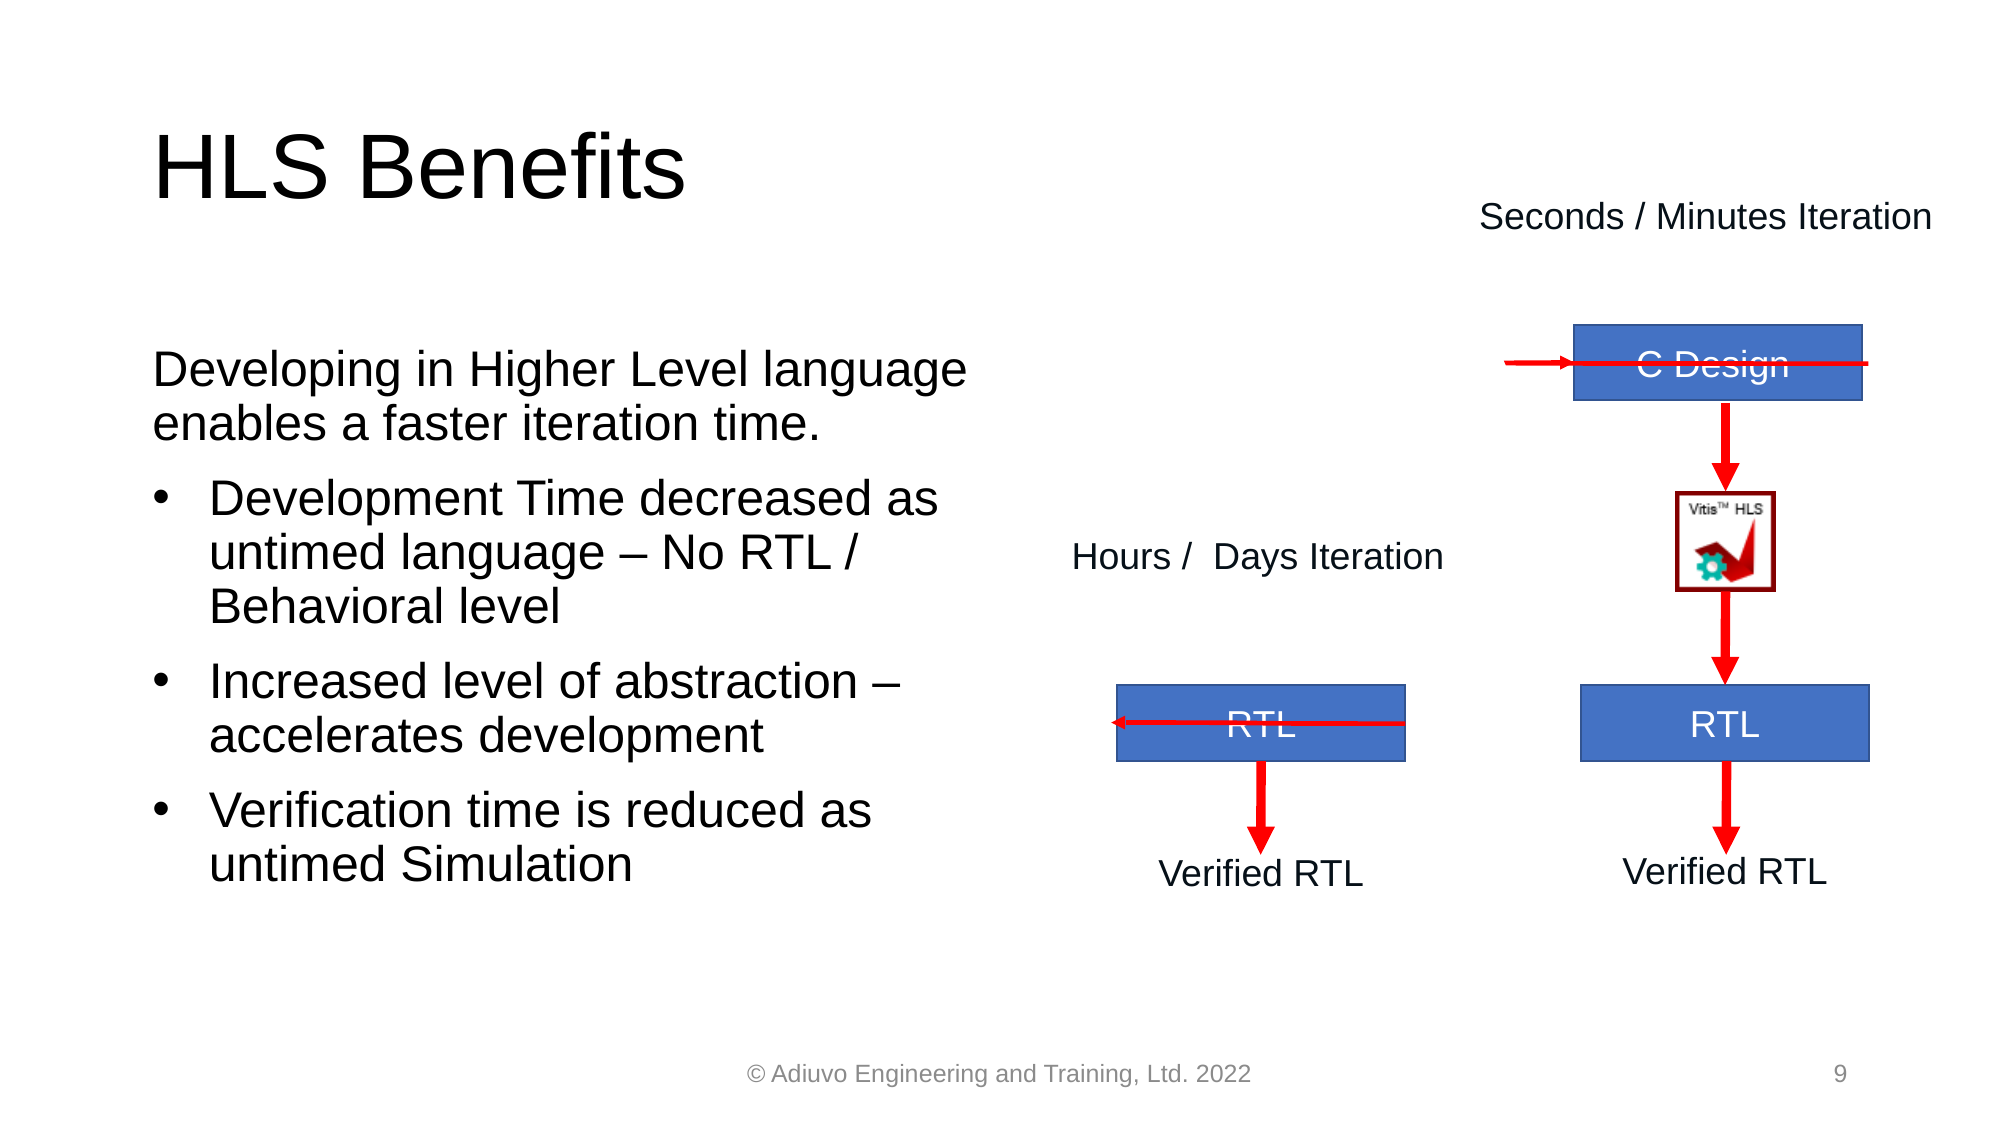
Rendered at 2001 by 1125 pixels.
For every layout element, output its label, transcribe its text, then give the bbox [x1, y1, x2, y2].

text_box Seconds / Minutes Iteration [1464, 184, 1948, 245]
text_box Verified RTL [1143, 841, 1379, 901]
text_box Hours / Days Iteration [1056, 524, 1460, 585]
text_box C Design [1573, 366, 1863, 401]
list Developing in Higher Level language enables a faster iteration time. Development Time decreased as untimed language – No RTL / Behavioral level Increased level of abstraction – accelerates development Verification time is reduced as untimed Simulation [137, 335, 1041, 955]
title HLS Benefits [137, 59, 1863, 278]
text_box RTL [1116, 684, 1406, 721]
slide_number 9 [1412, 1042, 1863, 1103]
text_box C Design [1573, 324, 1863, 361]
picture [1675, 491, 1776, 592]
text_box Verified RTL [1607, 839, 1843, 900]
text_box RTL [1580, 684, 1870, 762]
footer © Adiuvo Engineering and Training, Ltd. 2022 [662, 1042, 1338, 1103]
text_box RTL [1116, 725, 1406, 762]
